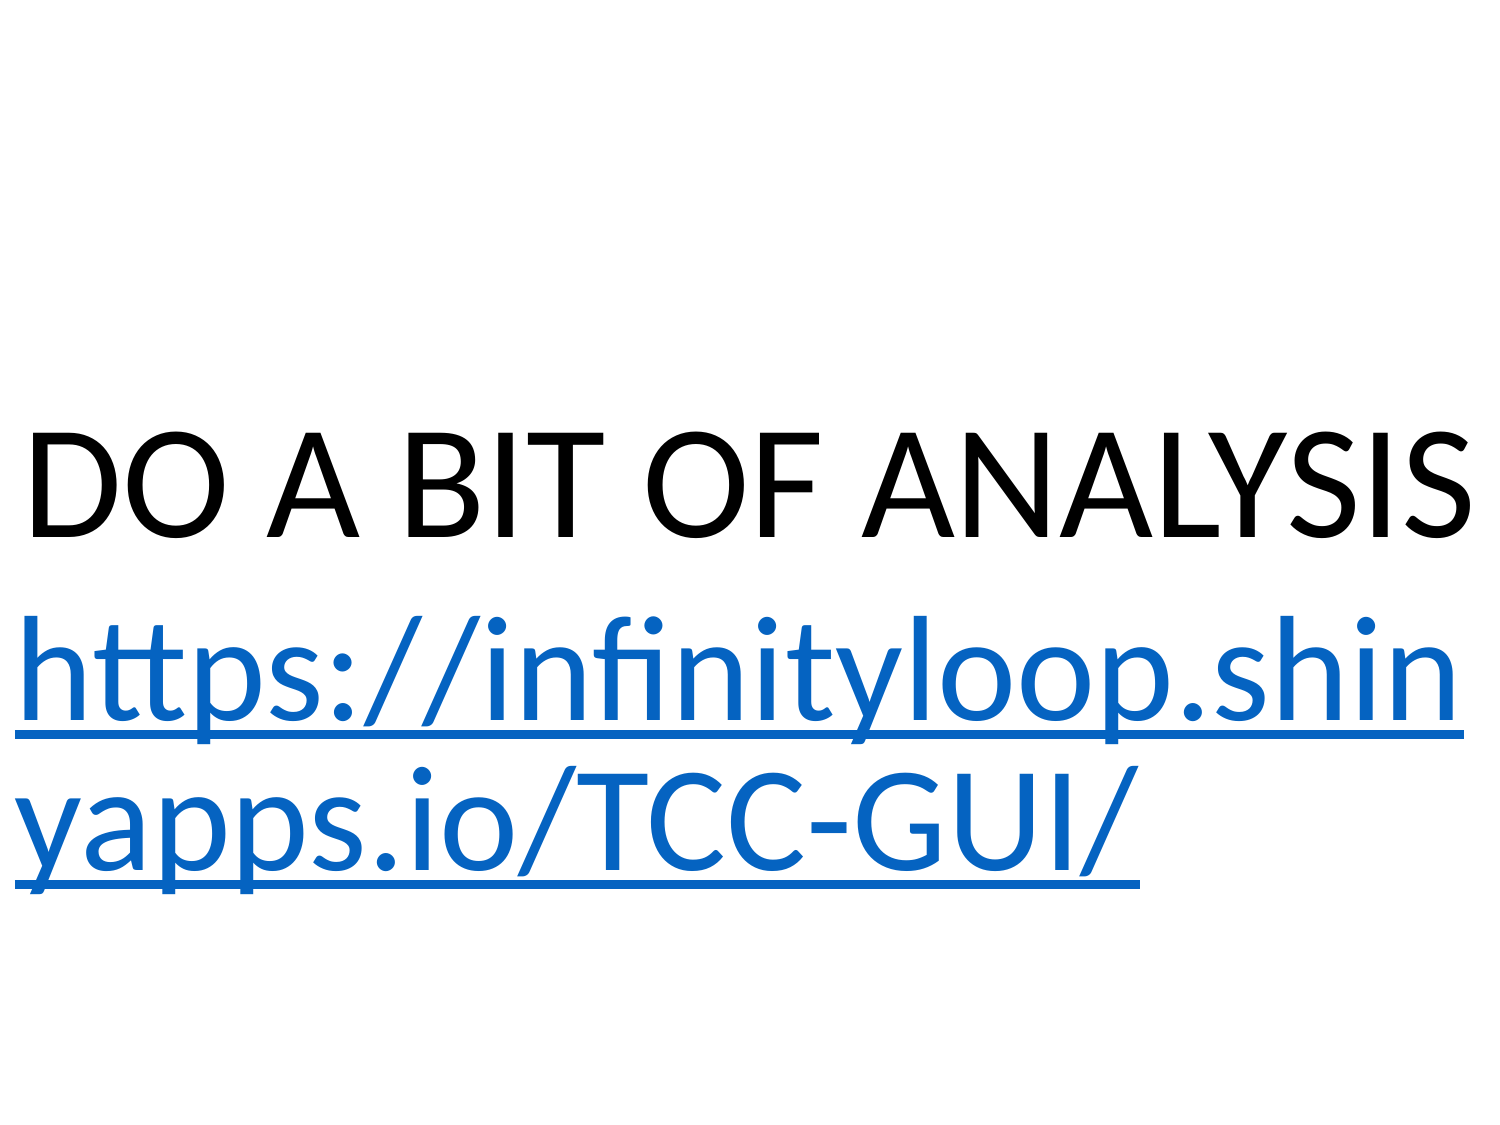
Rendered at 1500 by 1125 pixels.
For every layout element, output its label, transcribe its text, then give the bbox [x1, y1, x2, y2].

text_box DO A BIT OF ANALYSIS https://infinityloop.shinyapps.io/TCC-GUI/ [0, 367, 1500, 758]
